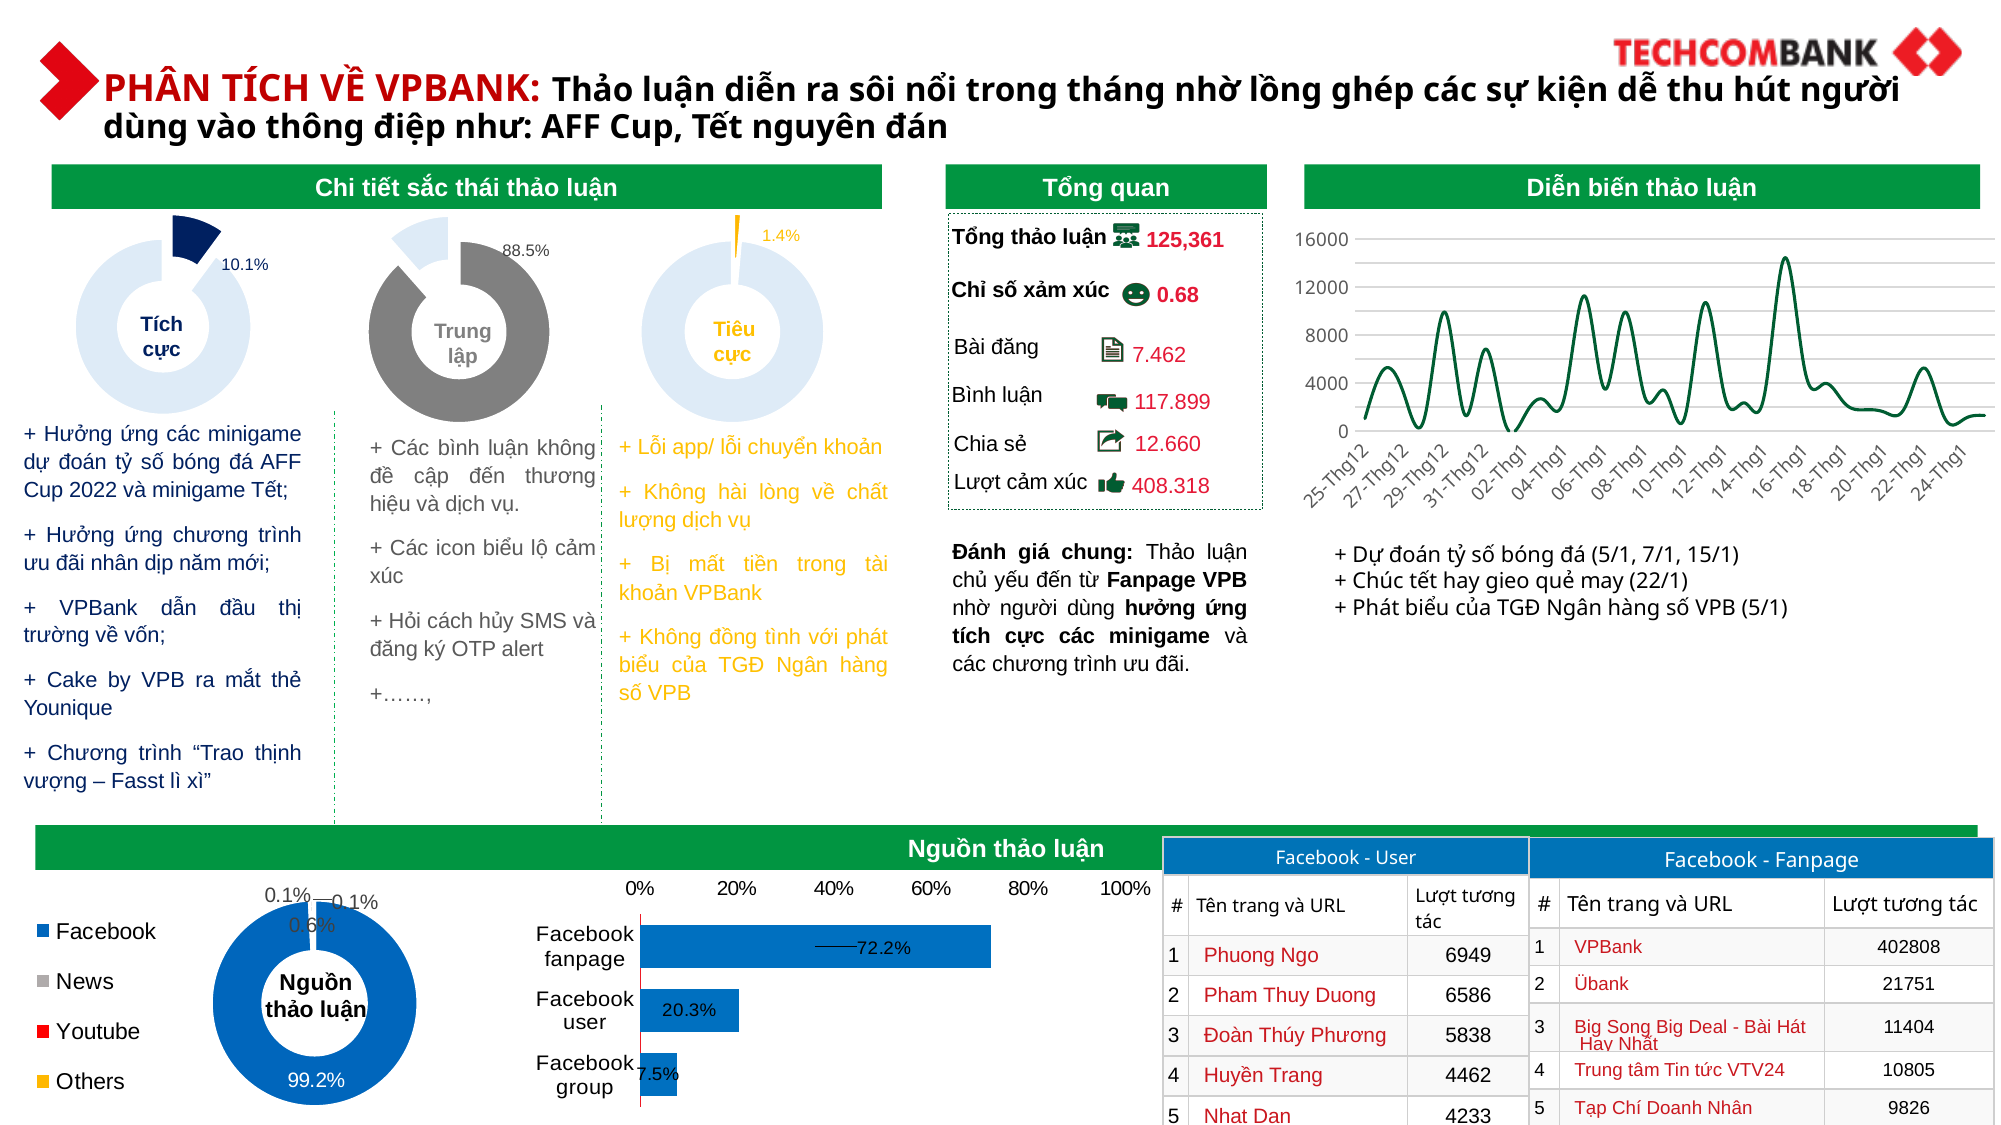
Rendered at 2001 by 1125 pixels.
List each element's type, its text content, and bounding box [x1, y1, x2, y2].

table_cell 4462 [1408, 1057, 1528, 1095]
table_cell 11404 [1825, 1004, 1993, 1051]
table_cell Tên trang và URL [1560, 879, 1824, 927]
table_cell 3 [1530, 1004, 1559, 1051]
table_cell Huyền Trang [1258, 1057, 1407, 1095]
text_box + Hưởng ứng các minigame dự đoán tỷ số bóng đá AFF Cup 2022 và minigame Tết; + Hưởng ứng chương trình ưu đãi nhân dịp năm mới; + VPBank dẫn đầu thị trường về vốn; + Cake by VPB ra mắt thẻ Younique + Chương trình “Trao thịnh vượng – Fasst lì xì” [8, 410, 317, 801]
chart [40, 208, 296, 417]
table_cell 6949 [1408, 936, 1528, 975]
table_cell 9826 [1825, 1090, 1993, 1125]
text_box PHÂN TÍCH VỀ VPBANK: Thảo luận diễn ra sôi nổi trong tháng nhờ lồng ghép các sự kiện dễ thu hút người dùng vào thông điệp như: AFF Cup, Tết nguyên đán [88, 57, 1980, 124]
table_cell # [1530, 879, 1559, 927]
picture [0, 8, 129, 143]
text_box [936, 213, 1272, 510]
chart [606, 208, 862, 426]
table_cell 4 [1530, 1052, 1559, 1088]
text_box + Các bình luận không đề cập đến thương hiệu và dịch vụ. + Các icon biểu lộ cảm xúc + Hỏi cách hủy SMS và đăng ký OTP alert +……, [355, 423, 601, 714]
table_cell 402808 [1825, 929, 1993, 965]
chart [518, 877, 1258, 1125]
text_box + Dự đoán tỷ số bóng đá (5/1, 7/1, 15/1) + Chúc tết hay gieo quẻ may (22/1) + Phát biểu của TGĐ Ngân hàng số VPB (5/1) [1319, 533, 1996, 627]
table_cell 10805 [1825, 1052, 1993, 1088]
table_cell Phuong Ngo [1258, 936, 1407, 975]
table_cell 6586 [1408, 976, 1528, 1015]
text_box + Lỗi app/ lỗi chuyển khoản + Không hài lòng về chất lượng dịch vụ + Bị mất tiền trong tài khoản VPBank + Không đồng tình với phát biểu của TGĐ Ngân hàng số VPB [604, 423, 904, 713]
table_cell 5838 [1408, 1016, 1528, 1055]
table_cell 21751 [1825, 966, 1993, 1002]
table_cell Trung tâm Tin tức VTV24 [1560, 1052, 1824, 1088]
table_cell 4233 [1408, 1097, 1528, 1125]
table_cell 5 [1530, 1090, 1559, 1125]
text_box Diễn biến thảo luận [1304, 164, 1981, 209]
table_cell Lượt tương tác [1408, 876, 1528, 935]
table_header Facebook - Fanpage [1530, 838, 1993, 878]
table_cell Übank [1560, 966, 1824, 1002]
table_cell 1 [1530, 929, 1559, 965]
text_box Nguồn thảo luận [35, 825, 1978, 870]
table_cell Pham Thuy Duong [1258, 976, 1407, 1015]
table_header Facebook - User [1164, 838, 1528, 874]
table_cell 2 [1530, 966, 1559, 1002]
chart [327, 209, 583, 426]
table_cell Tạp Chí Doanh Nhân [1560, 1090, 1824, 1125]
chart [6, 884, 441, 1120]
table_cell Tên trang và URL [1189, 876, 1407, 935]
table_cell VPBank [1560, 929, 1824, 965]
text_box Đánh giá chung: Thảo luận chủ yếu đến từ Fanpage VPB nhờ người dùng hưởng ứng tích cực các minigame và các chương trình ưu đãi. [937, 528, 1263, 684]
table_cell Big Song Big Deal - Bài Hát Hay Nhất [1560, 1004, 1824, 1051]
table_cell Lượt tương tác [1825, 879, 1993, 927]
text_box Tổng quan [945, 164, 1267, 209]
table_cell Đoàn Thúy Phương [1258, 1016, 1407, 1055]
text_box Chi tiết sắc thái thảo luận [51, 164, 882, 209]
table_cell Nhat Dan [1258, 1097, 1407, 1125]
chart [1279, 219, 2000, 521]
